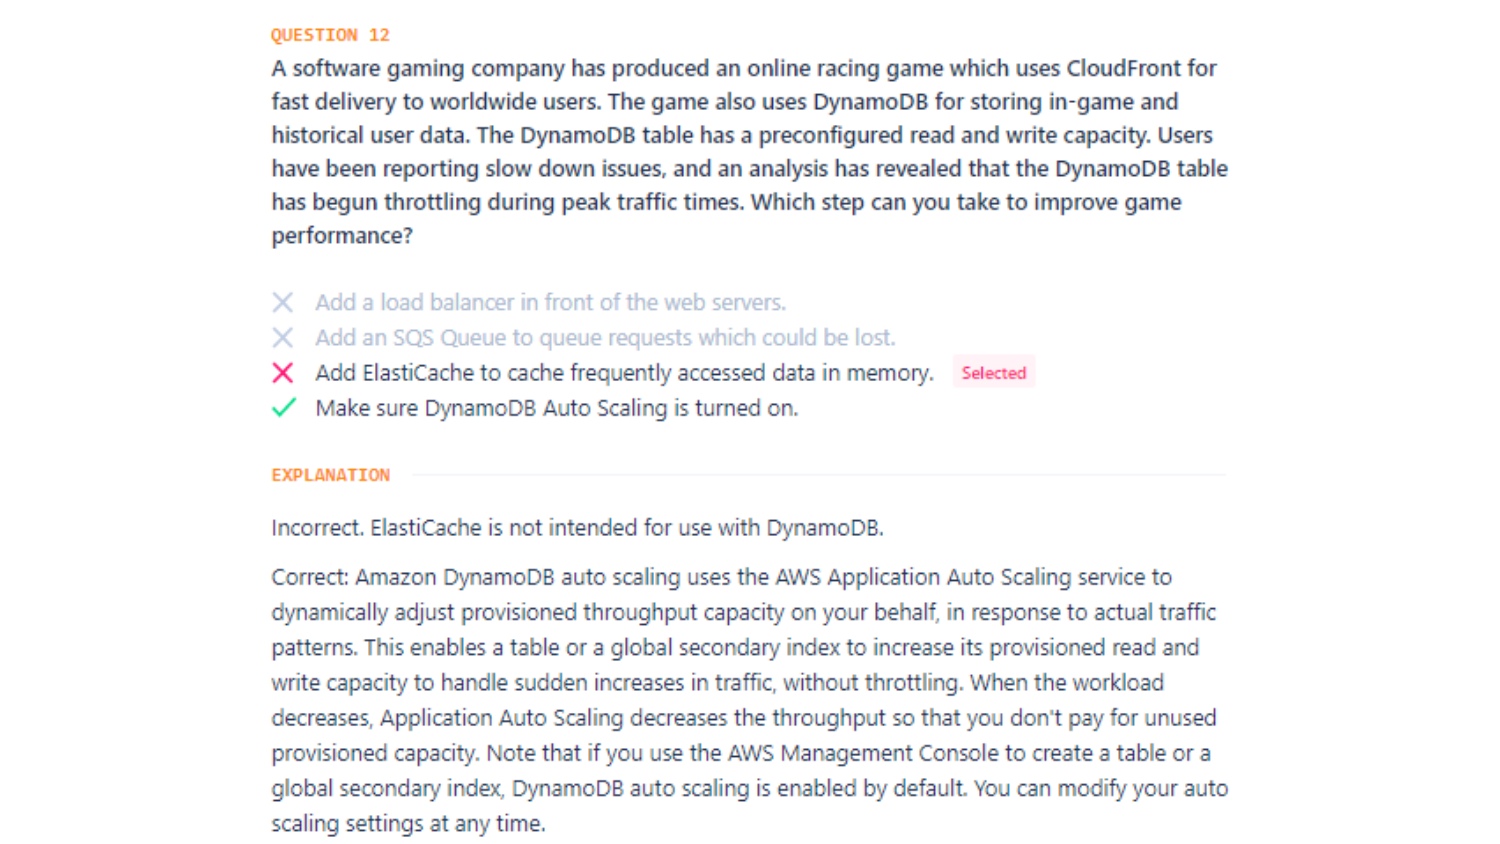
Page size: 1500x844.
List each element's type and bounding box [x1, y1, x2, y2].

picture [249, 0, 1251, 844]
